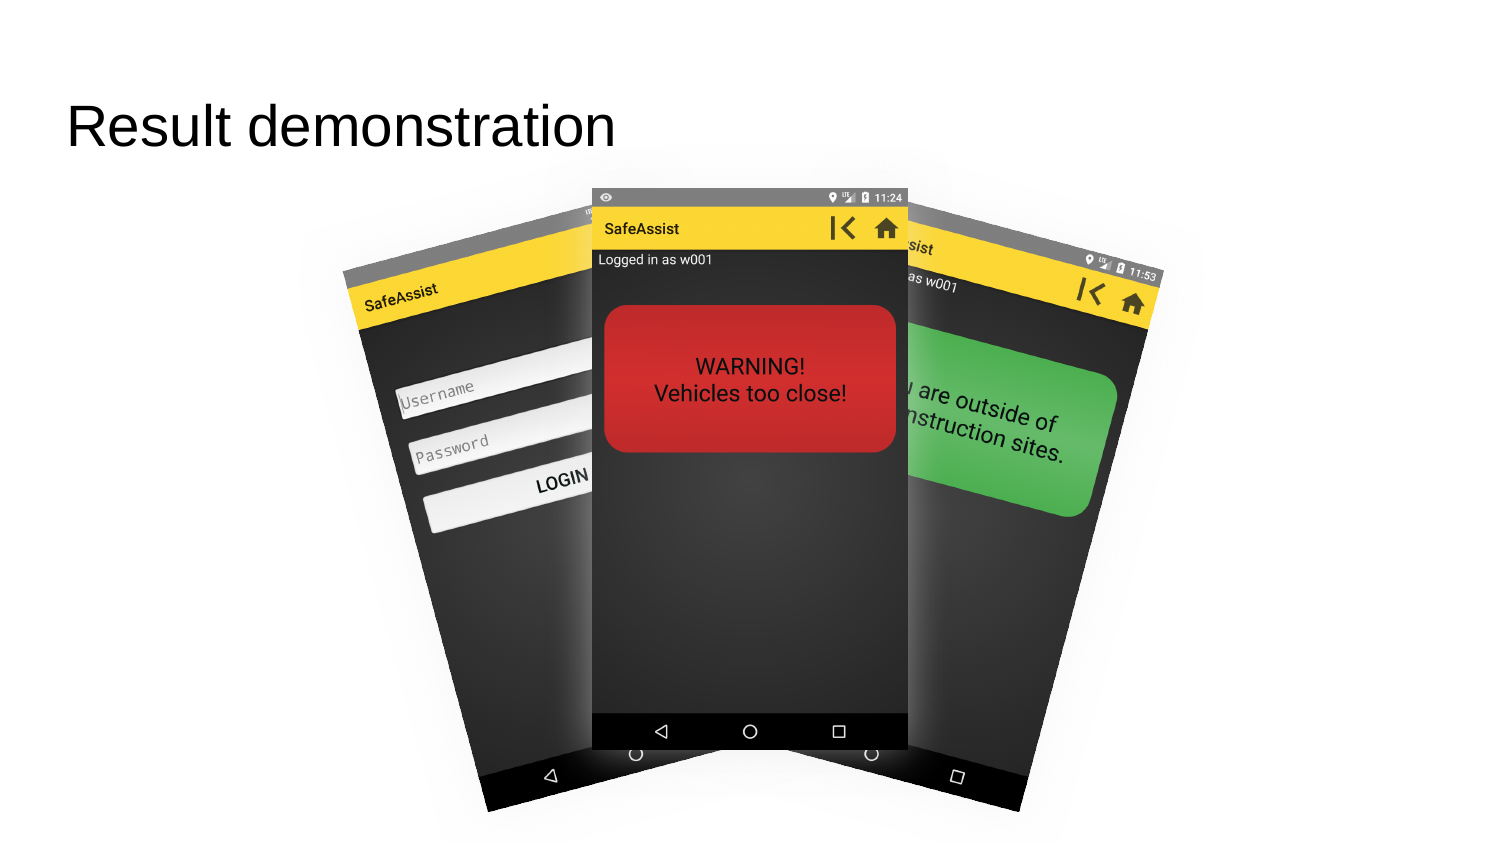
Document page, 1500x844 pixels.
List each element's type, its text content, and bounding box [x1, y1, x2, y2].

picture [344, 188, 1164, 811]
title Result demonstration [51, 72, 1449, 167]
